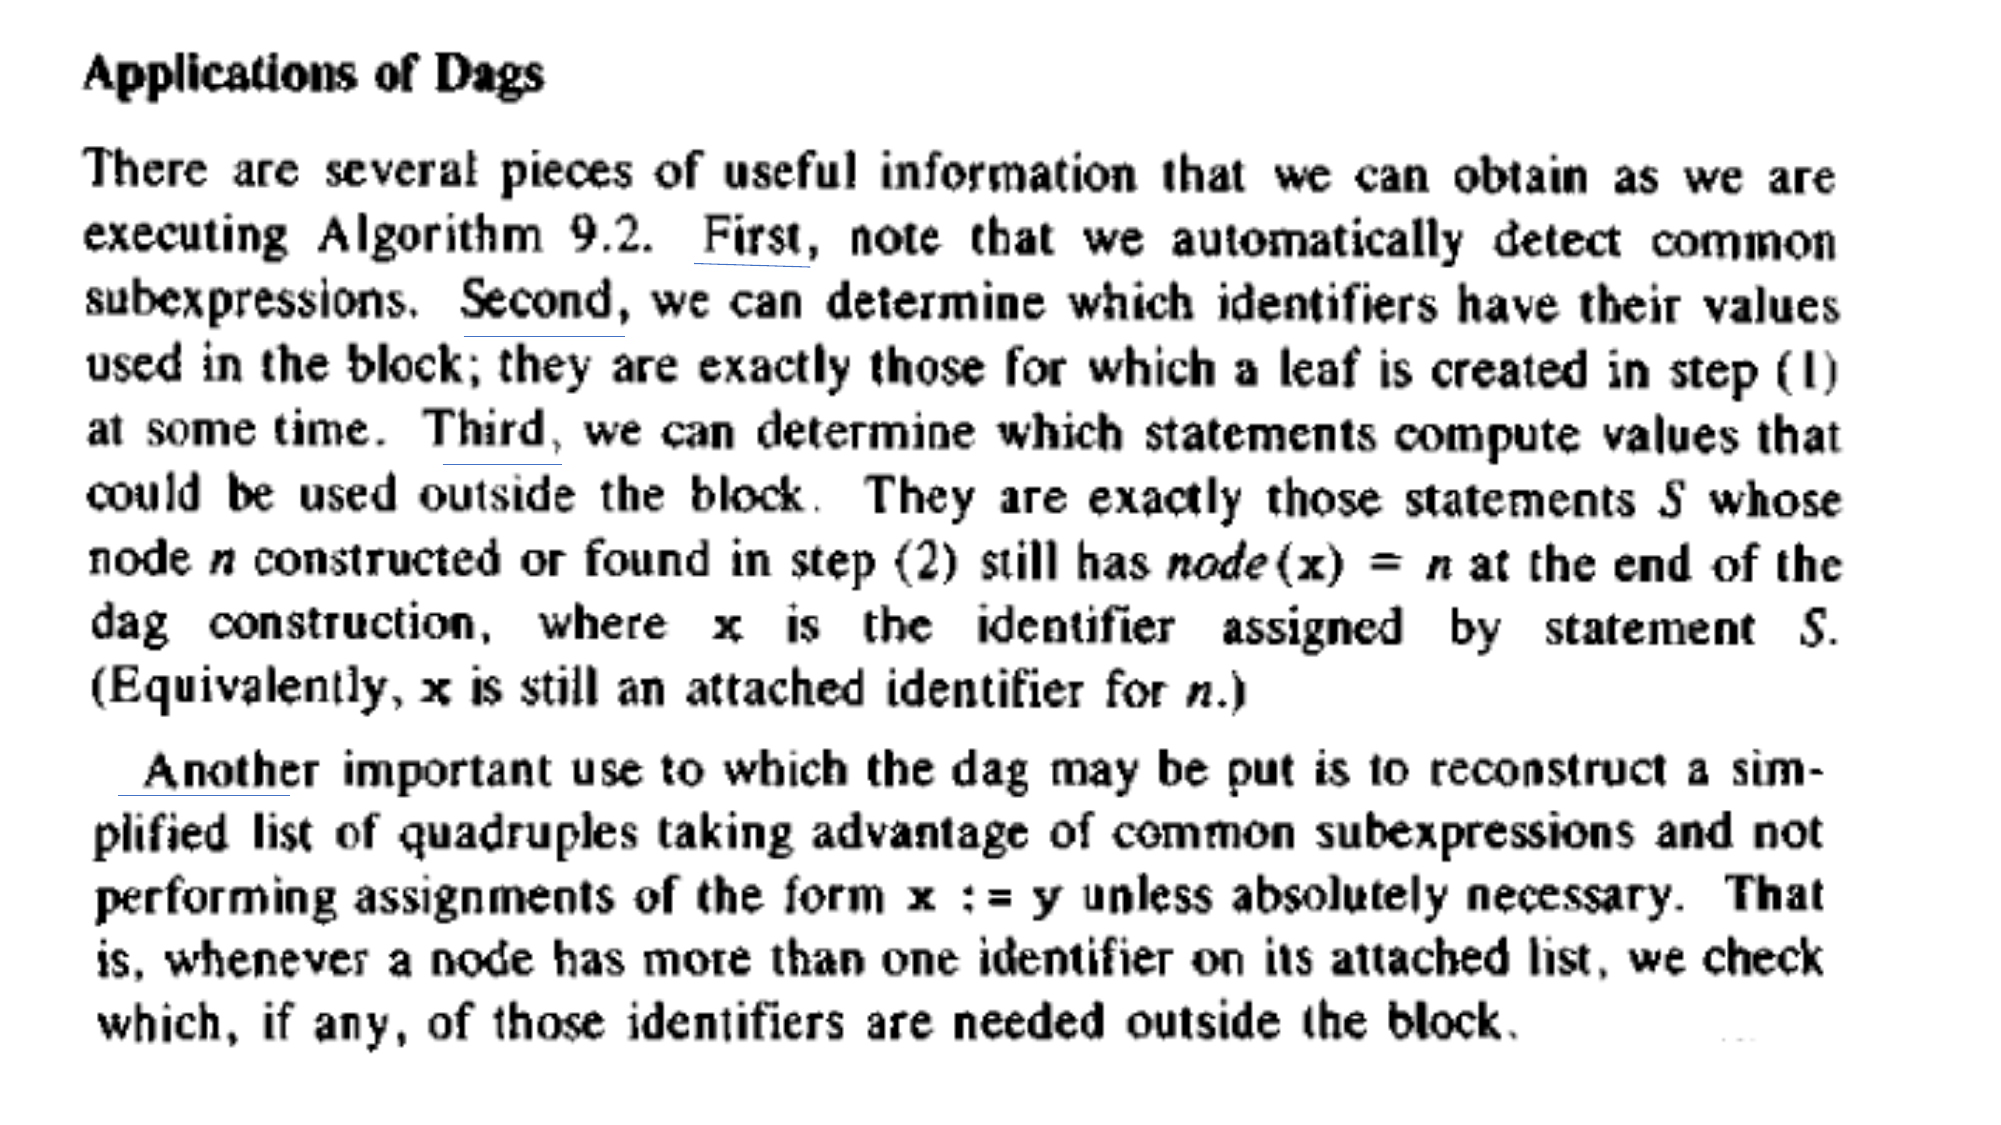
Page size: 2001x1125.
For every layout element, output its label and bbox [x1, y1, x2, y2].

picture [59, 22, 1873, 1059]
text_box [694, 263, 811, 268]
